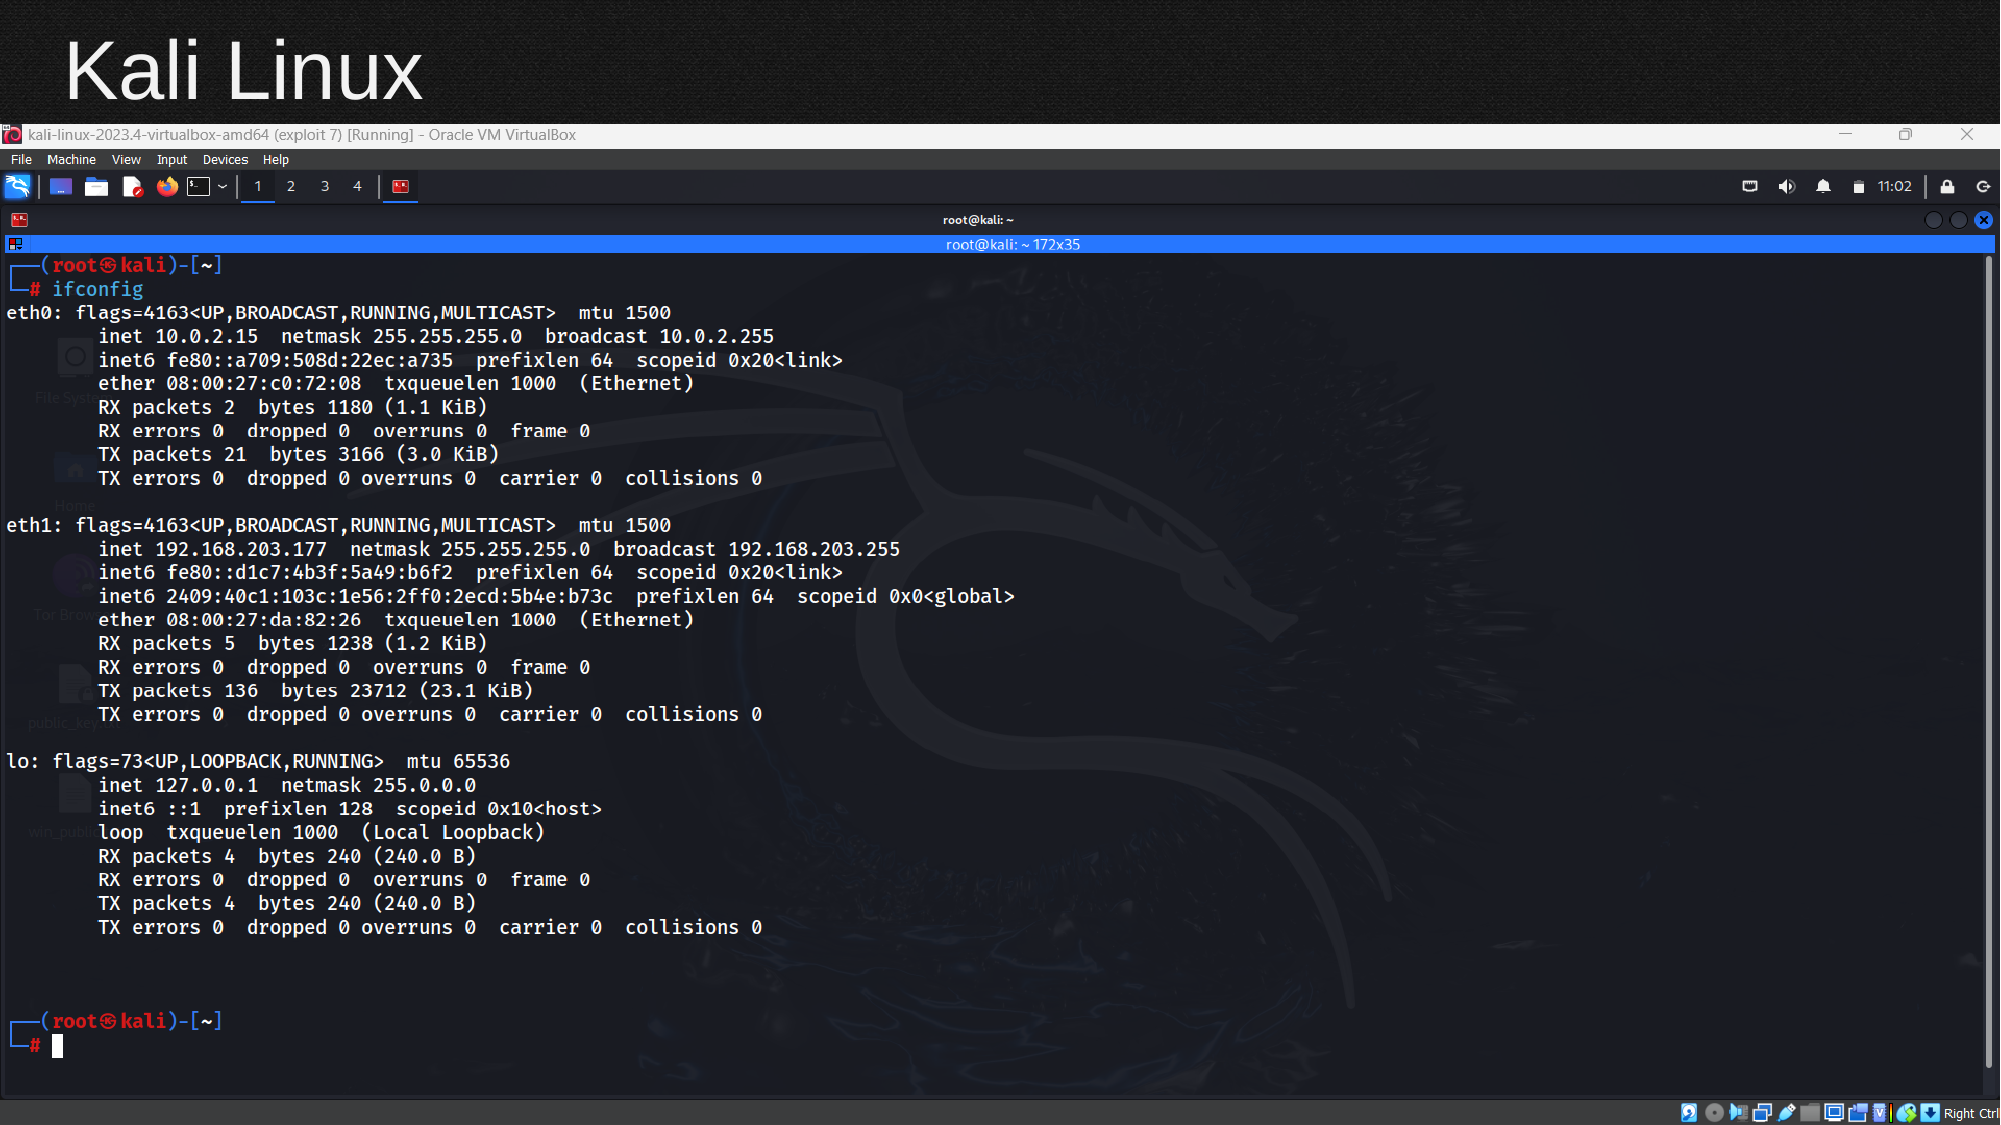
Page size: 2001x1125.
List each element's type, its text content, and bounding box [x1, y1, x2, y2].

text_box Kali Linux [48, 8, 440, 124]
picture [0, 0, 2000, 1125]
